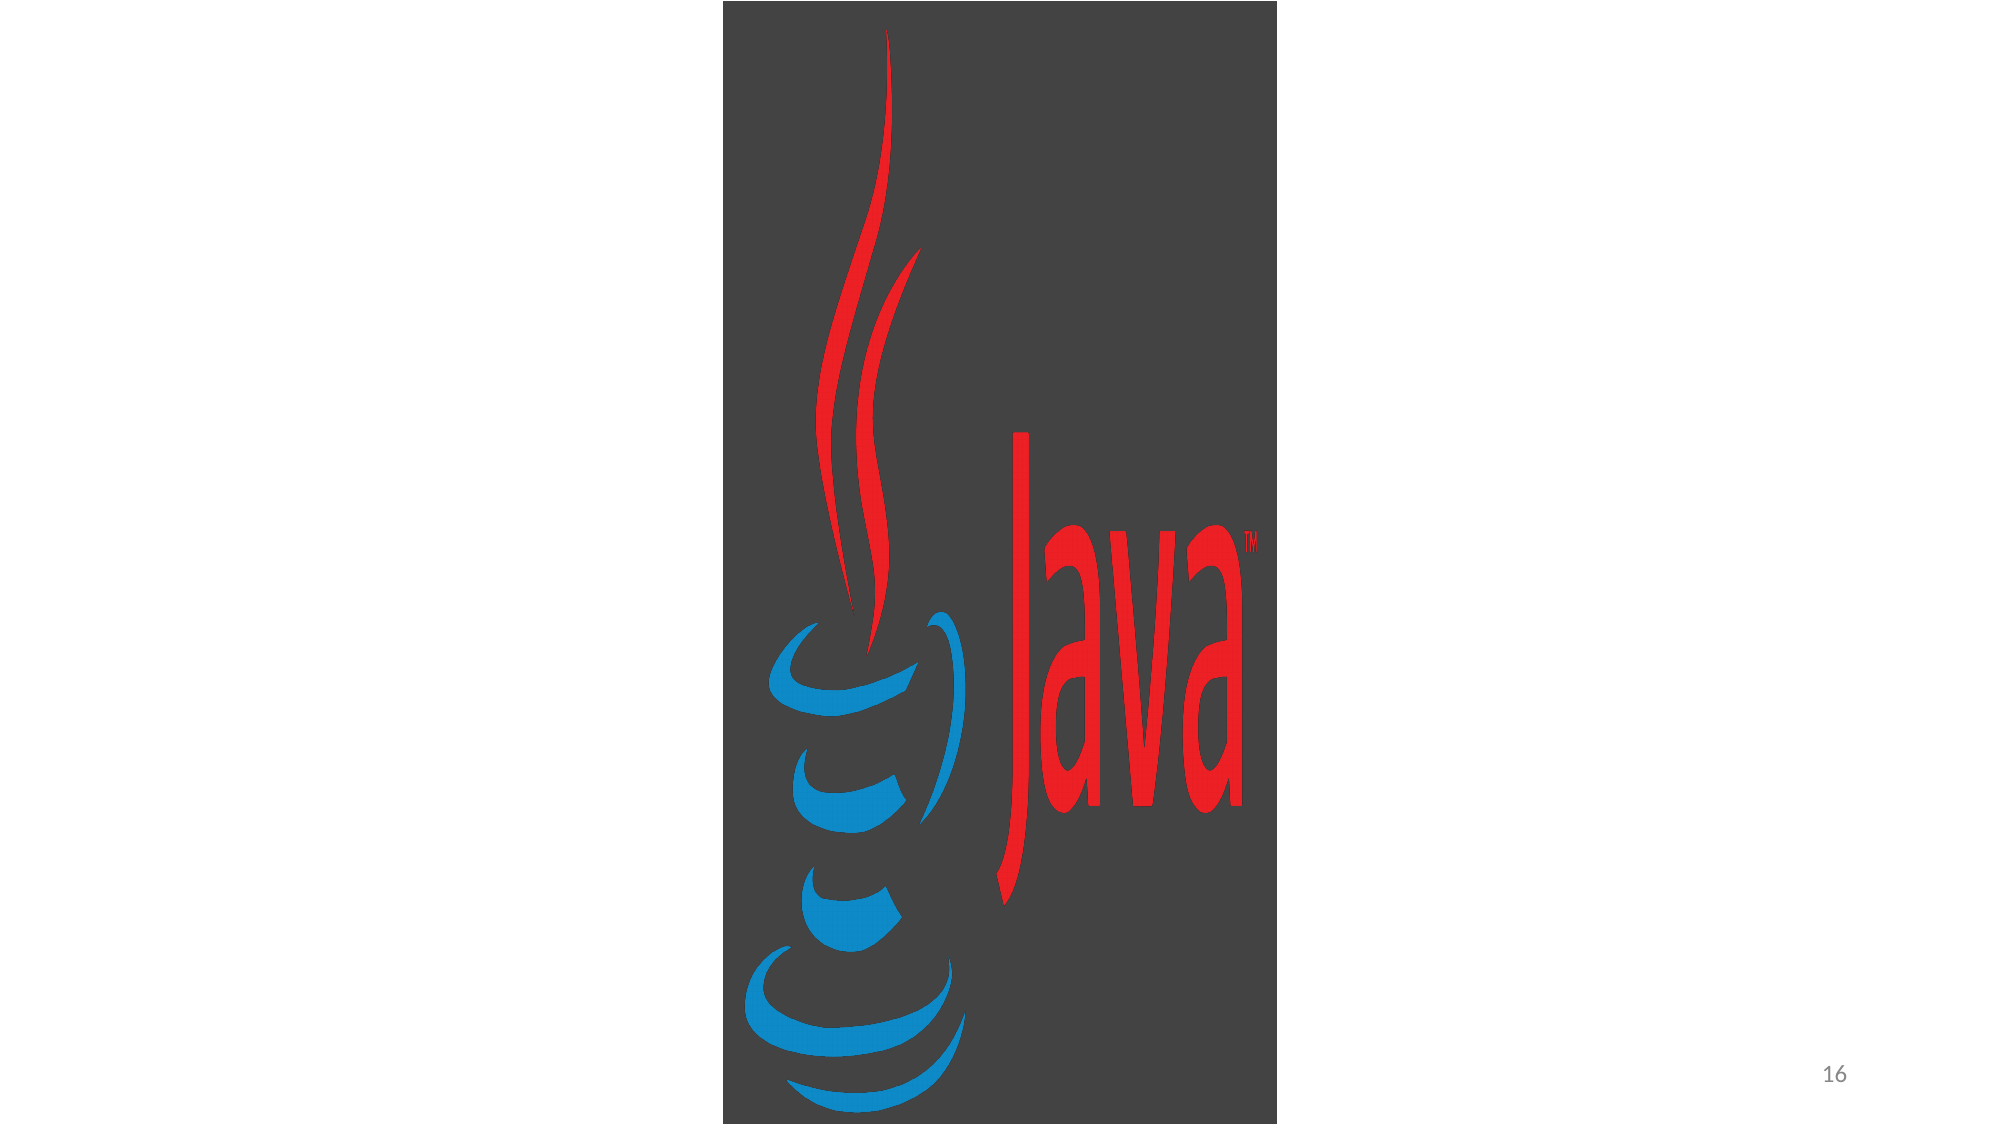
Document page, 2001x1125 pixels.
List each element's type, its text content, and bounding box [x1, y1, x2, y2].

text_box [722, 0, 1278, 1125]
slide_number 16 [1412, 1042, 1863, 1103]
